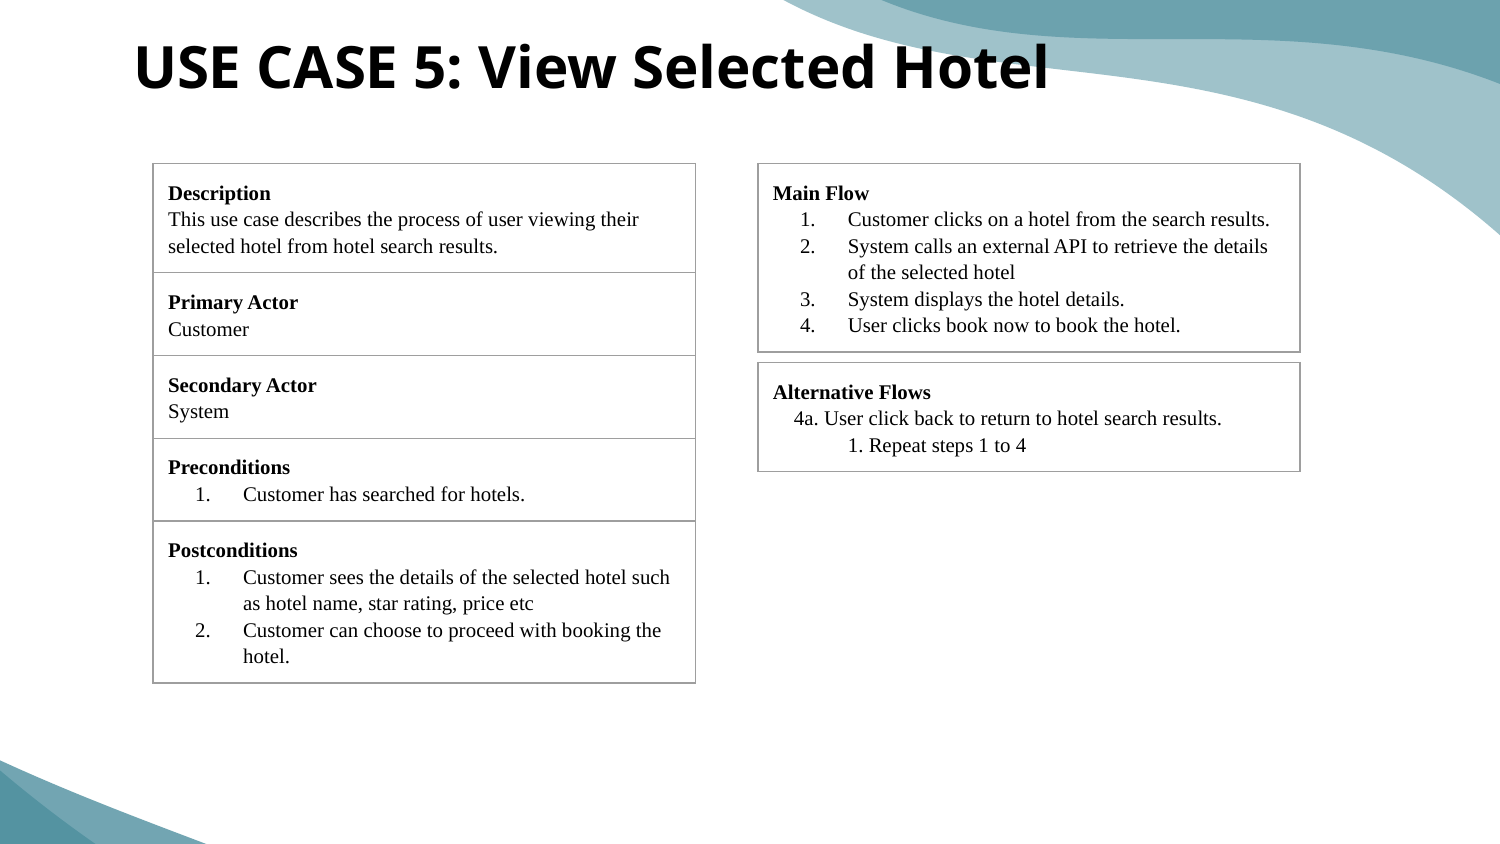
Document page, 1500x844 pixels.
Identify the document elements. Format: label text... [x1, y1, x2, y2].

table_header Main Flow Customer clicks on a hotel from the search results. System calls an external API to retrieve the details of the selected hotel System displays the hotel details. User clicks book now to book the hotel. [759, 164, 1299, 351]
table_cell Postconditions Customer sees the details of the selected hotel such as hotel name, star rating, price etc Customer can choose to proceed with booking the hotel. [154, 522, 695, 682]
table_cell Secondary Actor System [154, 356, 695, 438]
title USE CASE 5: View Selected Hotel [118, 15, 1424, 202]
table_header Alternative Flows 4a. User click back to return to hotel search results. 1. Repeat steps 1 to 4 [759, 363, 1299, 471]
table_cell Preconditions Customer has searched for hotels. [154, 439, 695, 520]
table_header Description This use case describes the process of user viewing their selected hotel from hotel search results. [154, 164, 695, 272]
table_cell Primary Actor Customer [154, 273, 695, 355]
